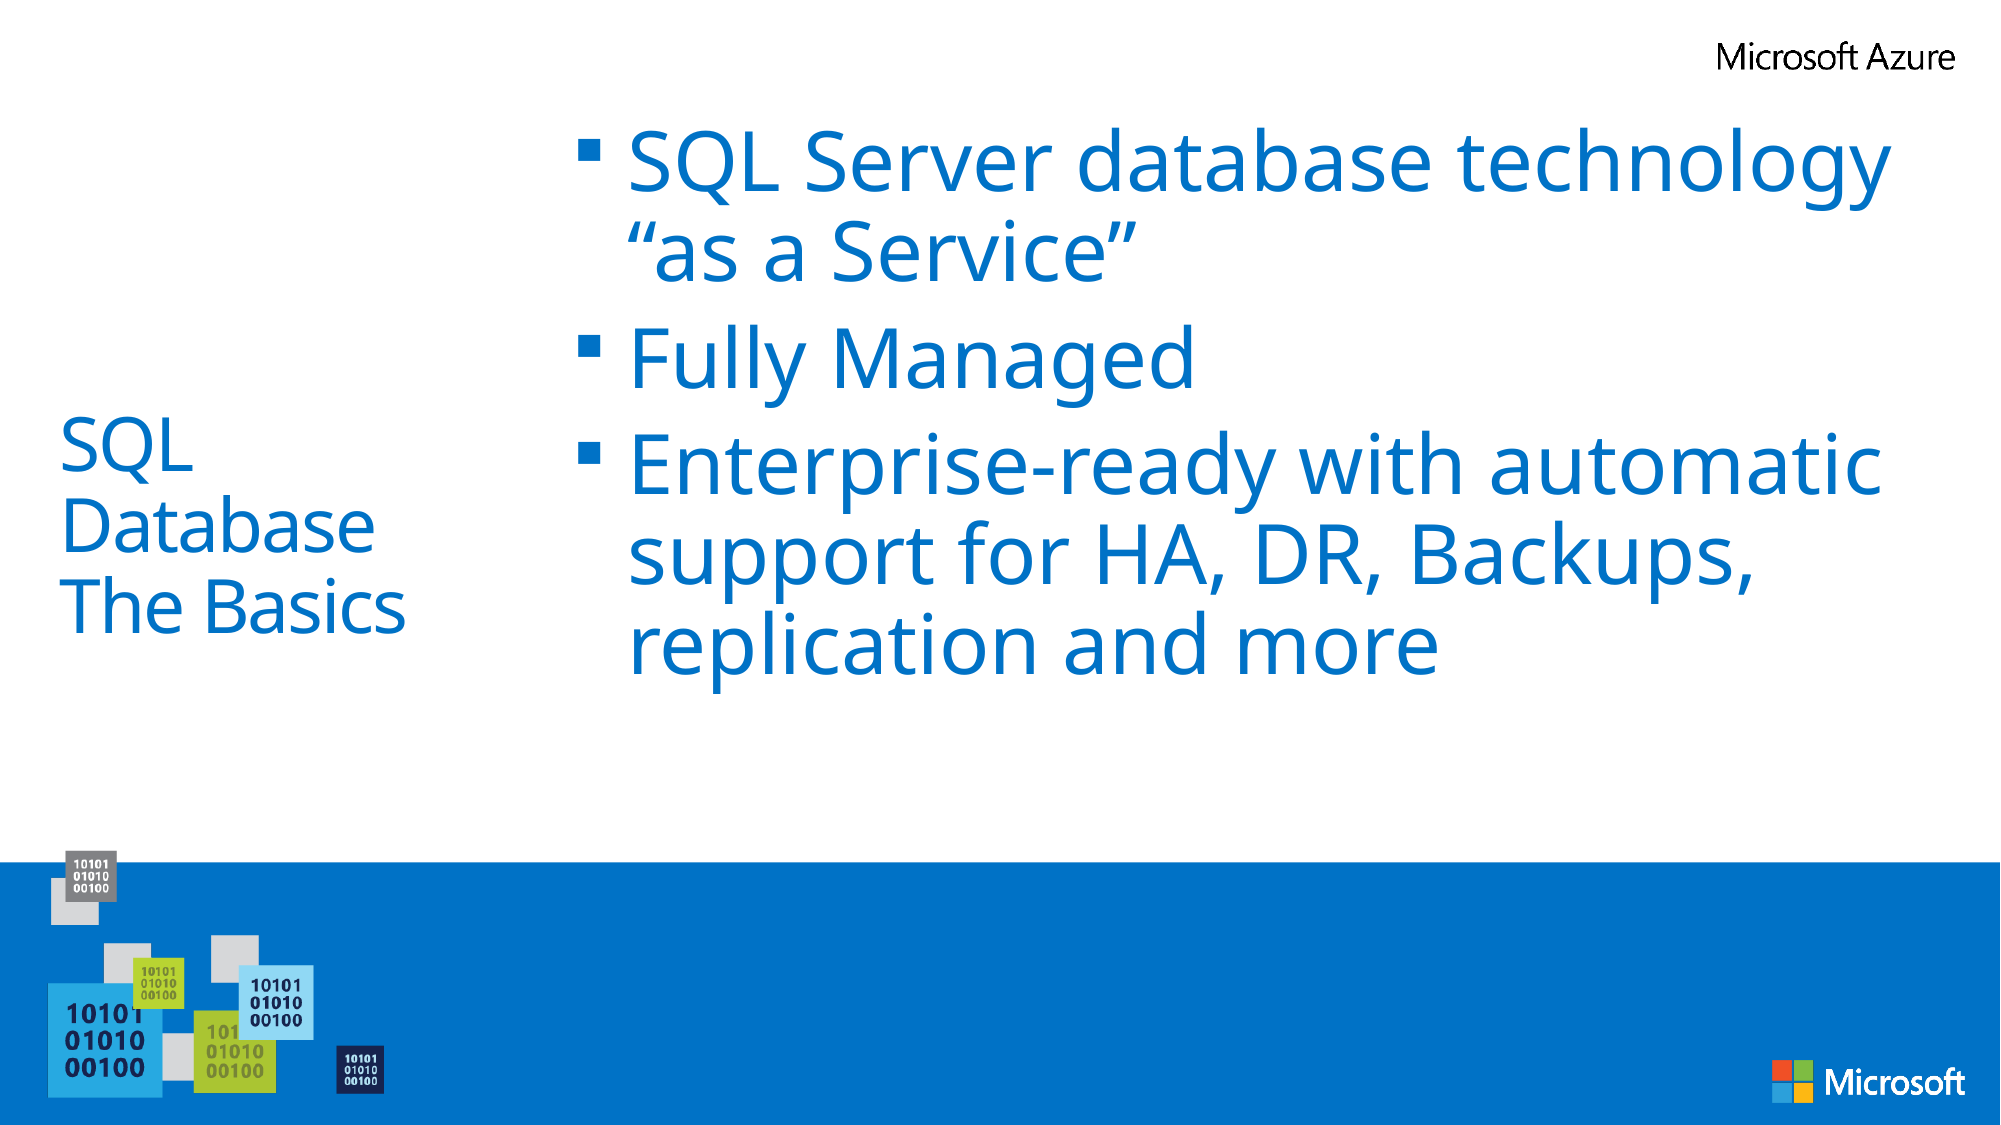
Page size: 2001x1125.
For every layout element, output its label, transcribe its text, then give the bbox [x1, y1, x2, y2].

picture [17, 808, 463, 1125]
picture [1772, 1060, 1965, 1103]
title SQL Database The Basics [45, 399, 513, 551]
picture [1699, 24, 1973, 88]
list SQL Server database technology “as a Service” Fully Managed Enterprise-ready with automatic support for HA, DR, Backups, replication and more [557, 112, 1973, 838]
